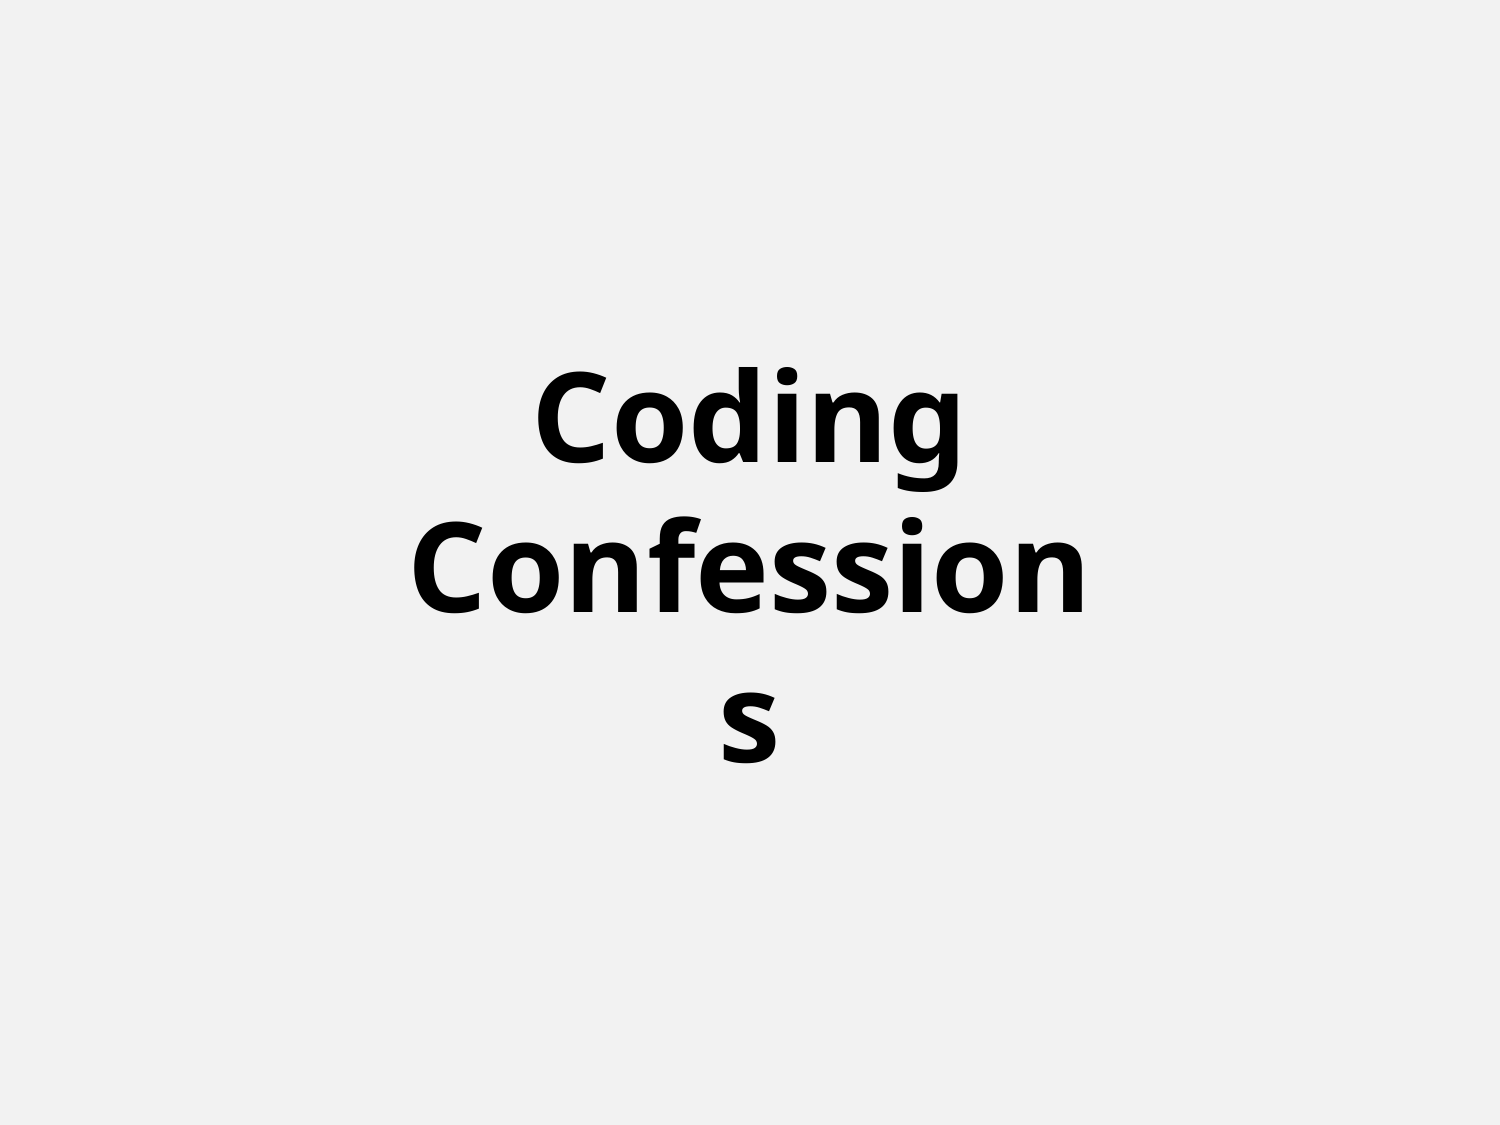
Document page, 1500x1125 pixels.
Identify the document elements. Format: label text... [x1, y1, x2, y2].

text_box Coding Confessions [389, 330, 1110, 795]
